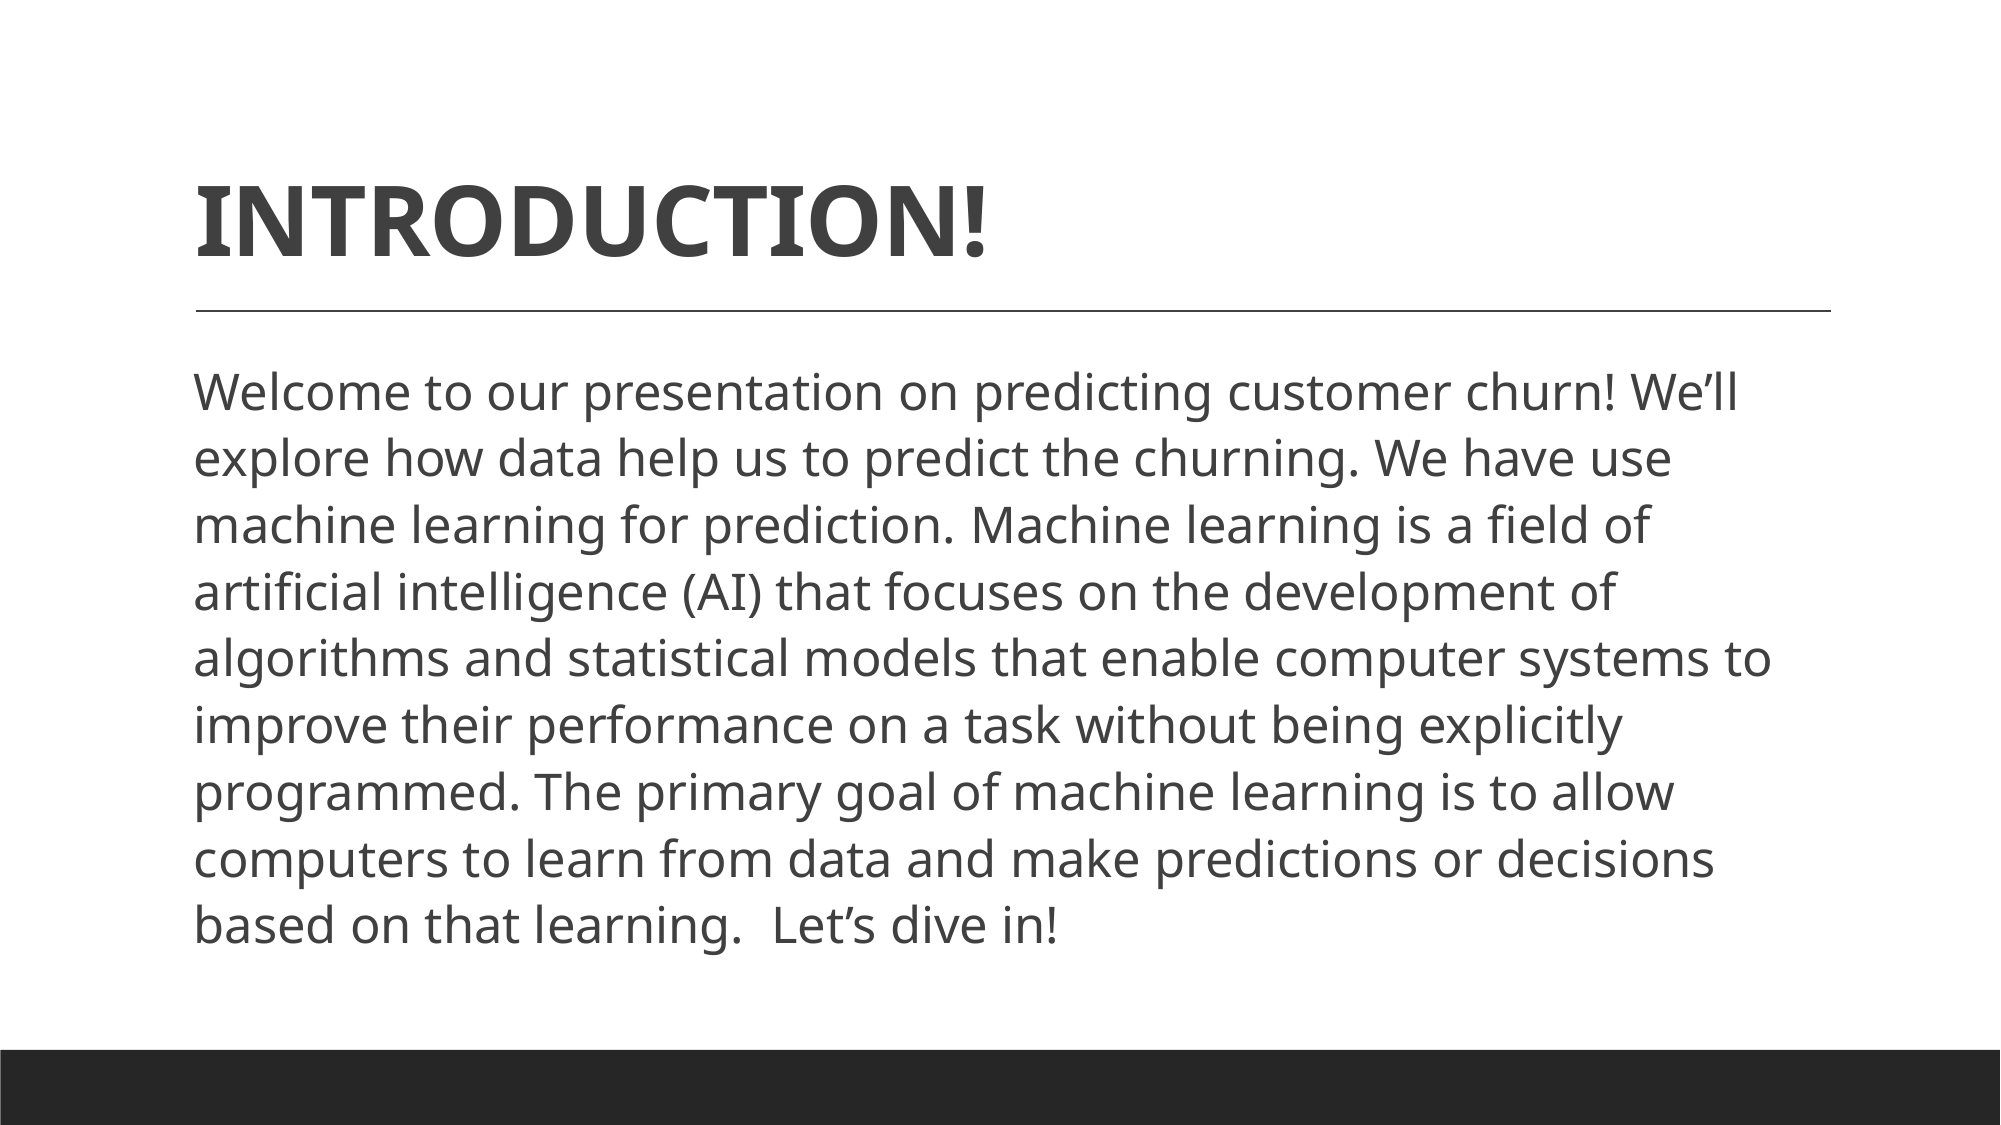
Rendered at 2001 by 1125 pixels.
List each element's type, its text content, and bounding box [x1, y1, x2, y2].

list Welcome to our presentation on predicting customer churn! We’ll explore how data help us to predict the churning. We have use machine learning for prediction. Machine learning is a field of artificial intelligence (AI) that focuses on the development of algorithms and statistical models that enable computer systems to improve their performance on a task without being explicitly programmed. The primary goal of machine learning is to allow computers to learn from data and make predictions or decisions based on that learning. Let’s dive in! [180, 345, 1830, 963]
title INTRODUCTION! [180, 47, 1830, 285]
